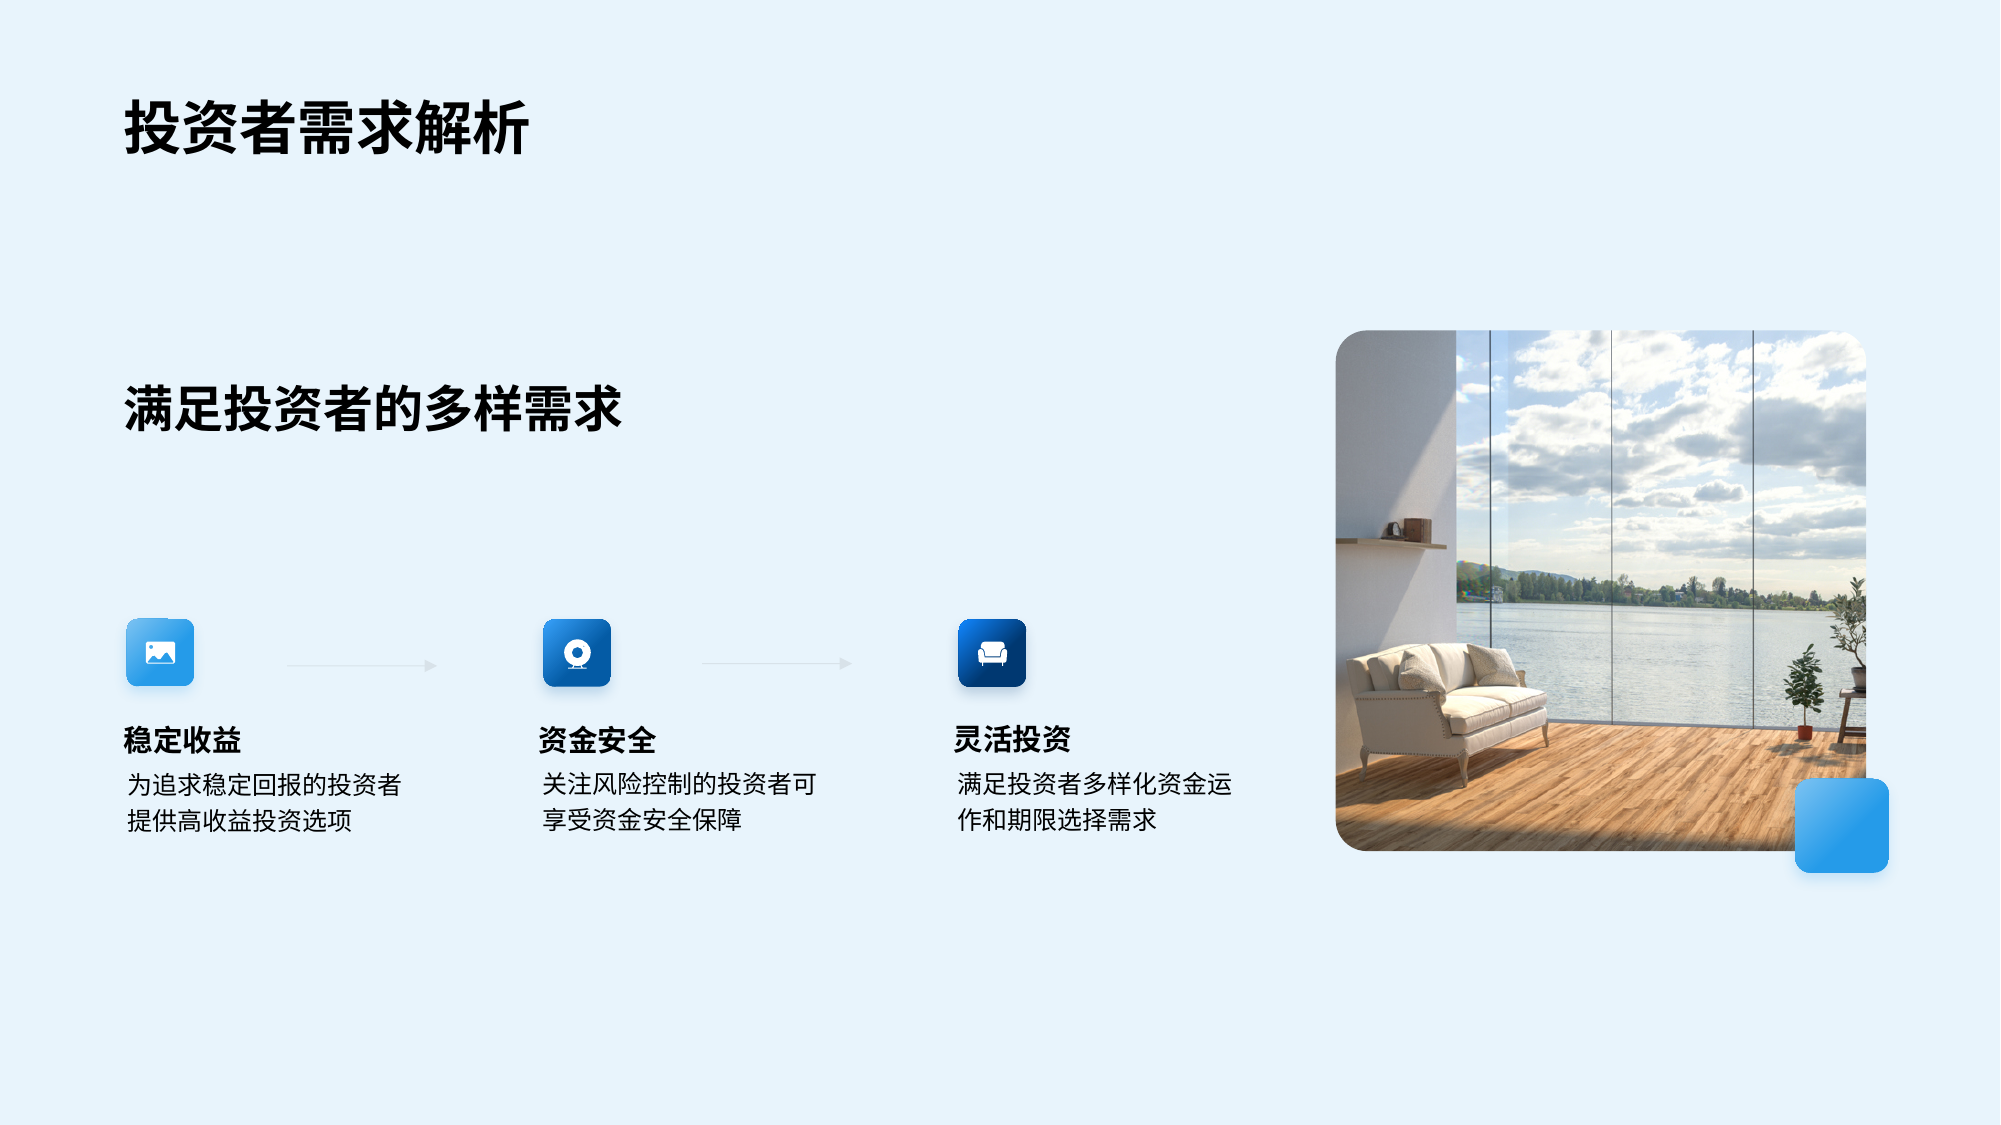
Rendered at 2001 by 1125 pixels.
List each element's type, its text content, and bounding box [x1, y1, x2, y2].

title 投资者需求解析 [108, 0, 1890, 169]
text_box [108, 330, 1890, 873]
